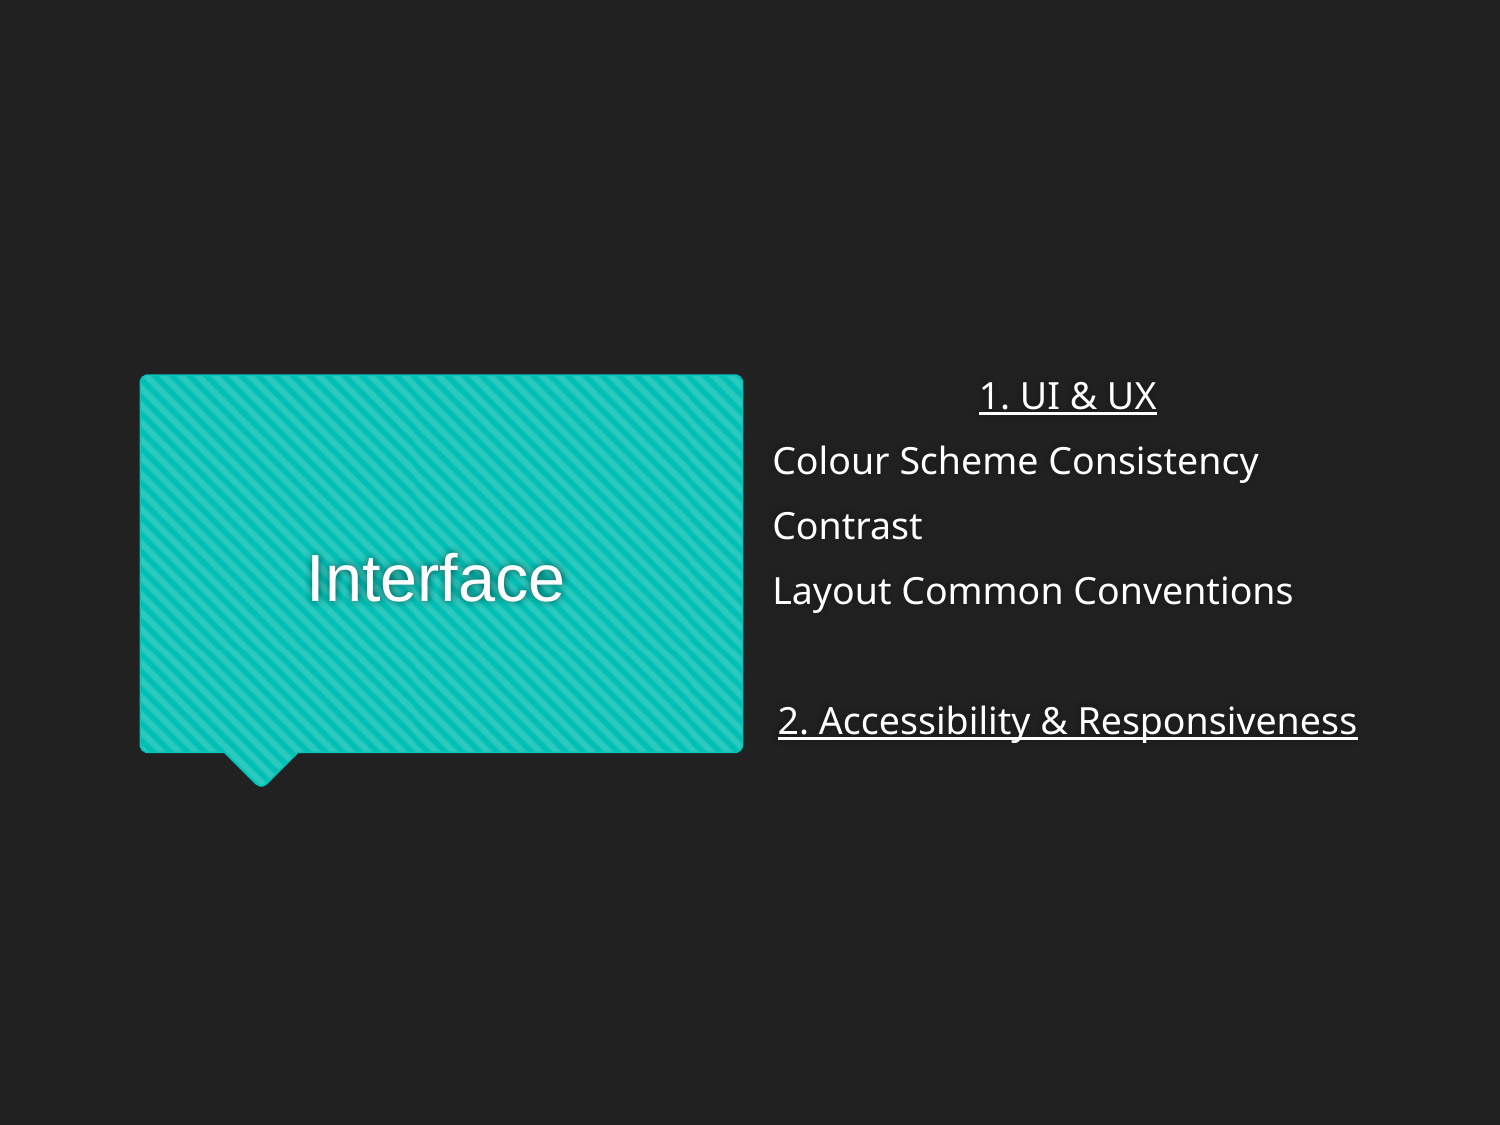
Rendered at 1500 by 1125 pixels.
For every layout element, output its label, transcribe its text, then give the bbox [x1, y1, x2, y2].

title Interface [166, 514, 707, 622]
list 1. UI & UX Colour Scheme Consistency Contrast Layout Common Conventions 2. Accessibility & Responsiveness [757, 364, 1379, 795]
